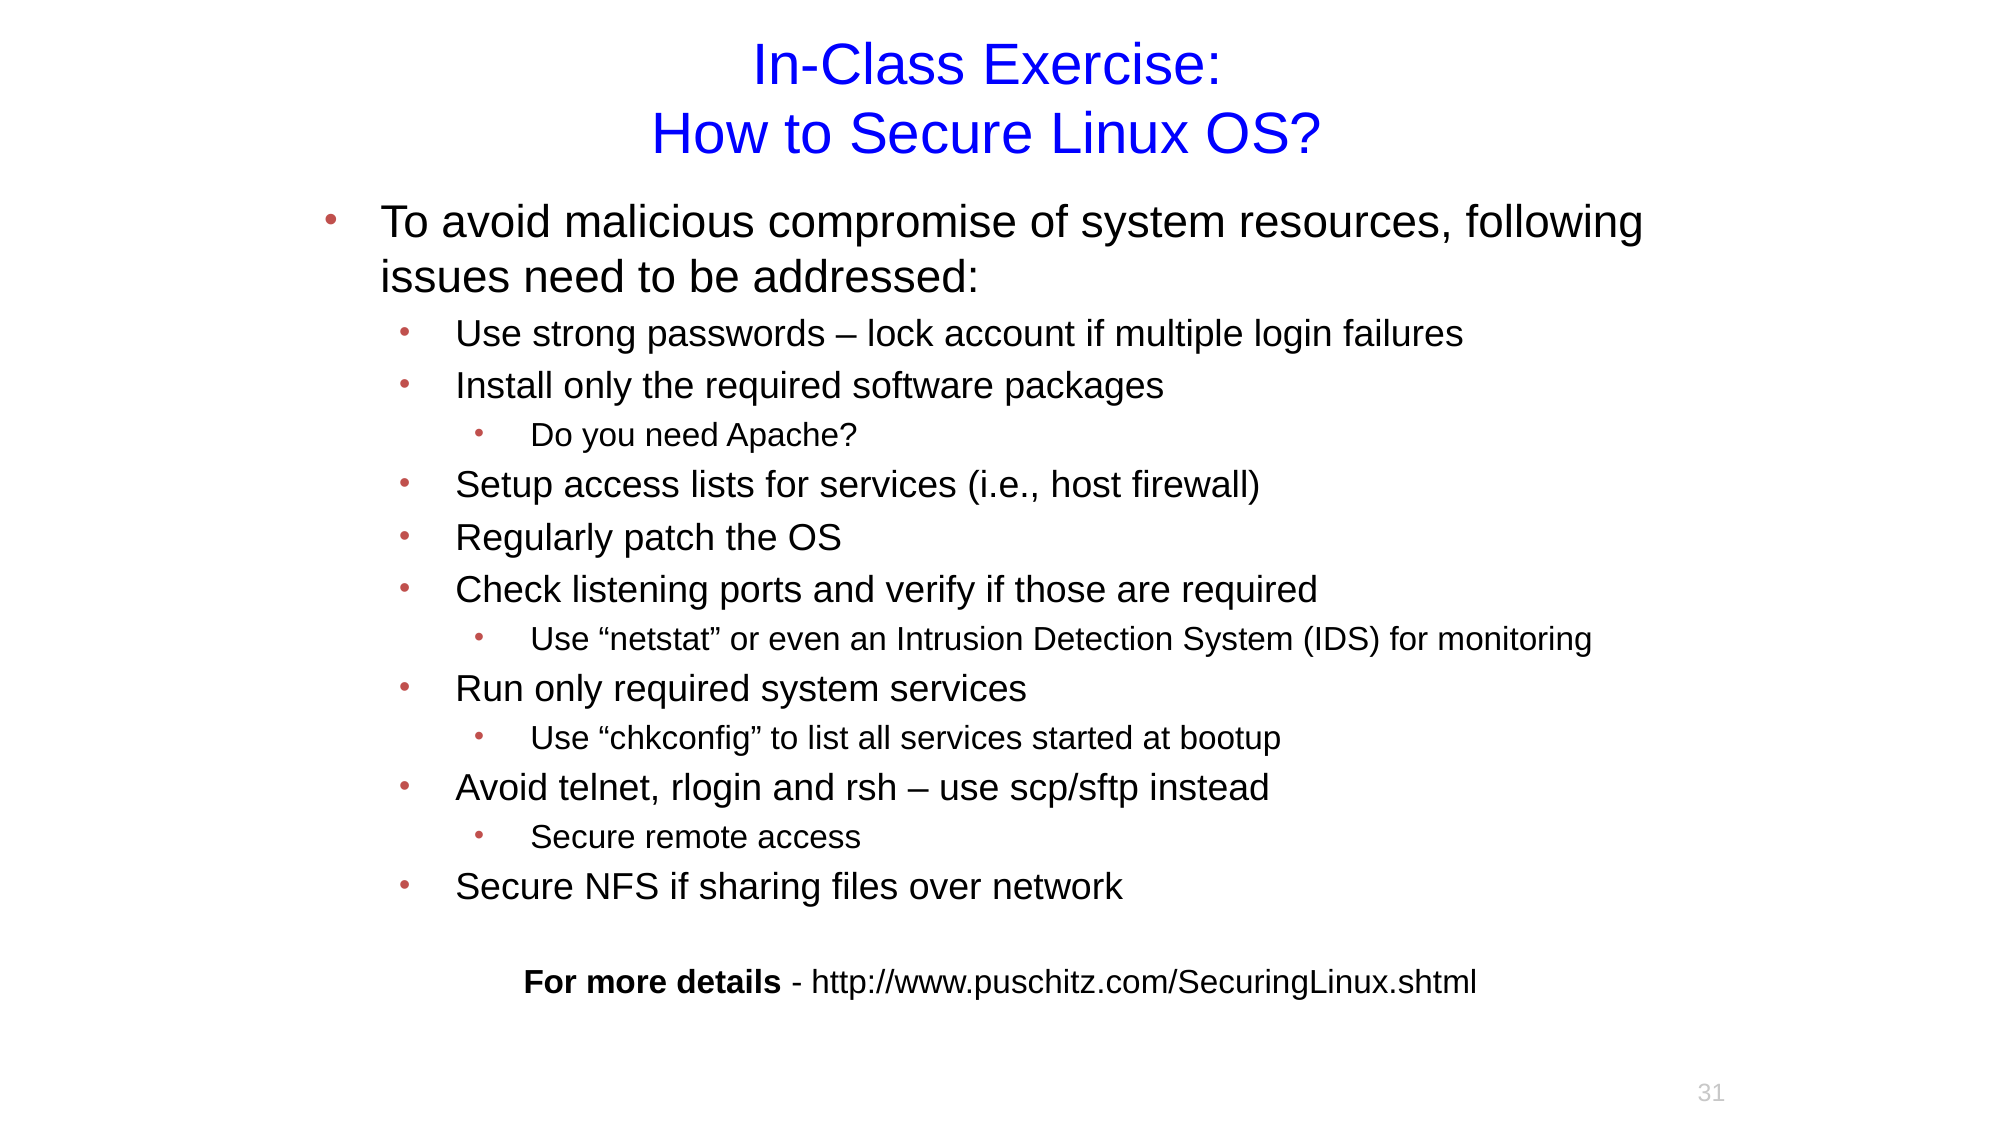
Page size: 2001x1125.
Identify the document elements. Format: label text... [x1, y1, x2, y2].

slide_number 31 [1638, 1080, 1741, 1103]
list To avoid malicious compromise of system resources, following issues need to be addressed: Use strong passwords – lock account if multiple login failures Install only the required software packages Do you need Apache? Setup access lists for services (i.e., host firewall) Regularly patch the OS Check listening ports and verify if those are required Use “netstat” or even an Intrusion Detection System (IDS) for monitoring Run only required system services Use “chkconfig” to list all services started at bootup Avoid telnet, rlogin and rsh – use scp/sftp instead Secure remote access Secure NFS if sharing files over network For more details - http://www.puschitz.com/SecuringLinux.shtml [309, 183, 1693, 1025]
title In-Class Exercise: How to Secure Linux OS? [350, 2, 1625, 183]
